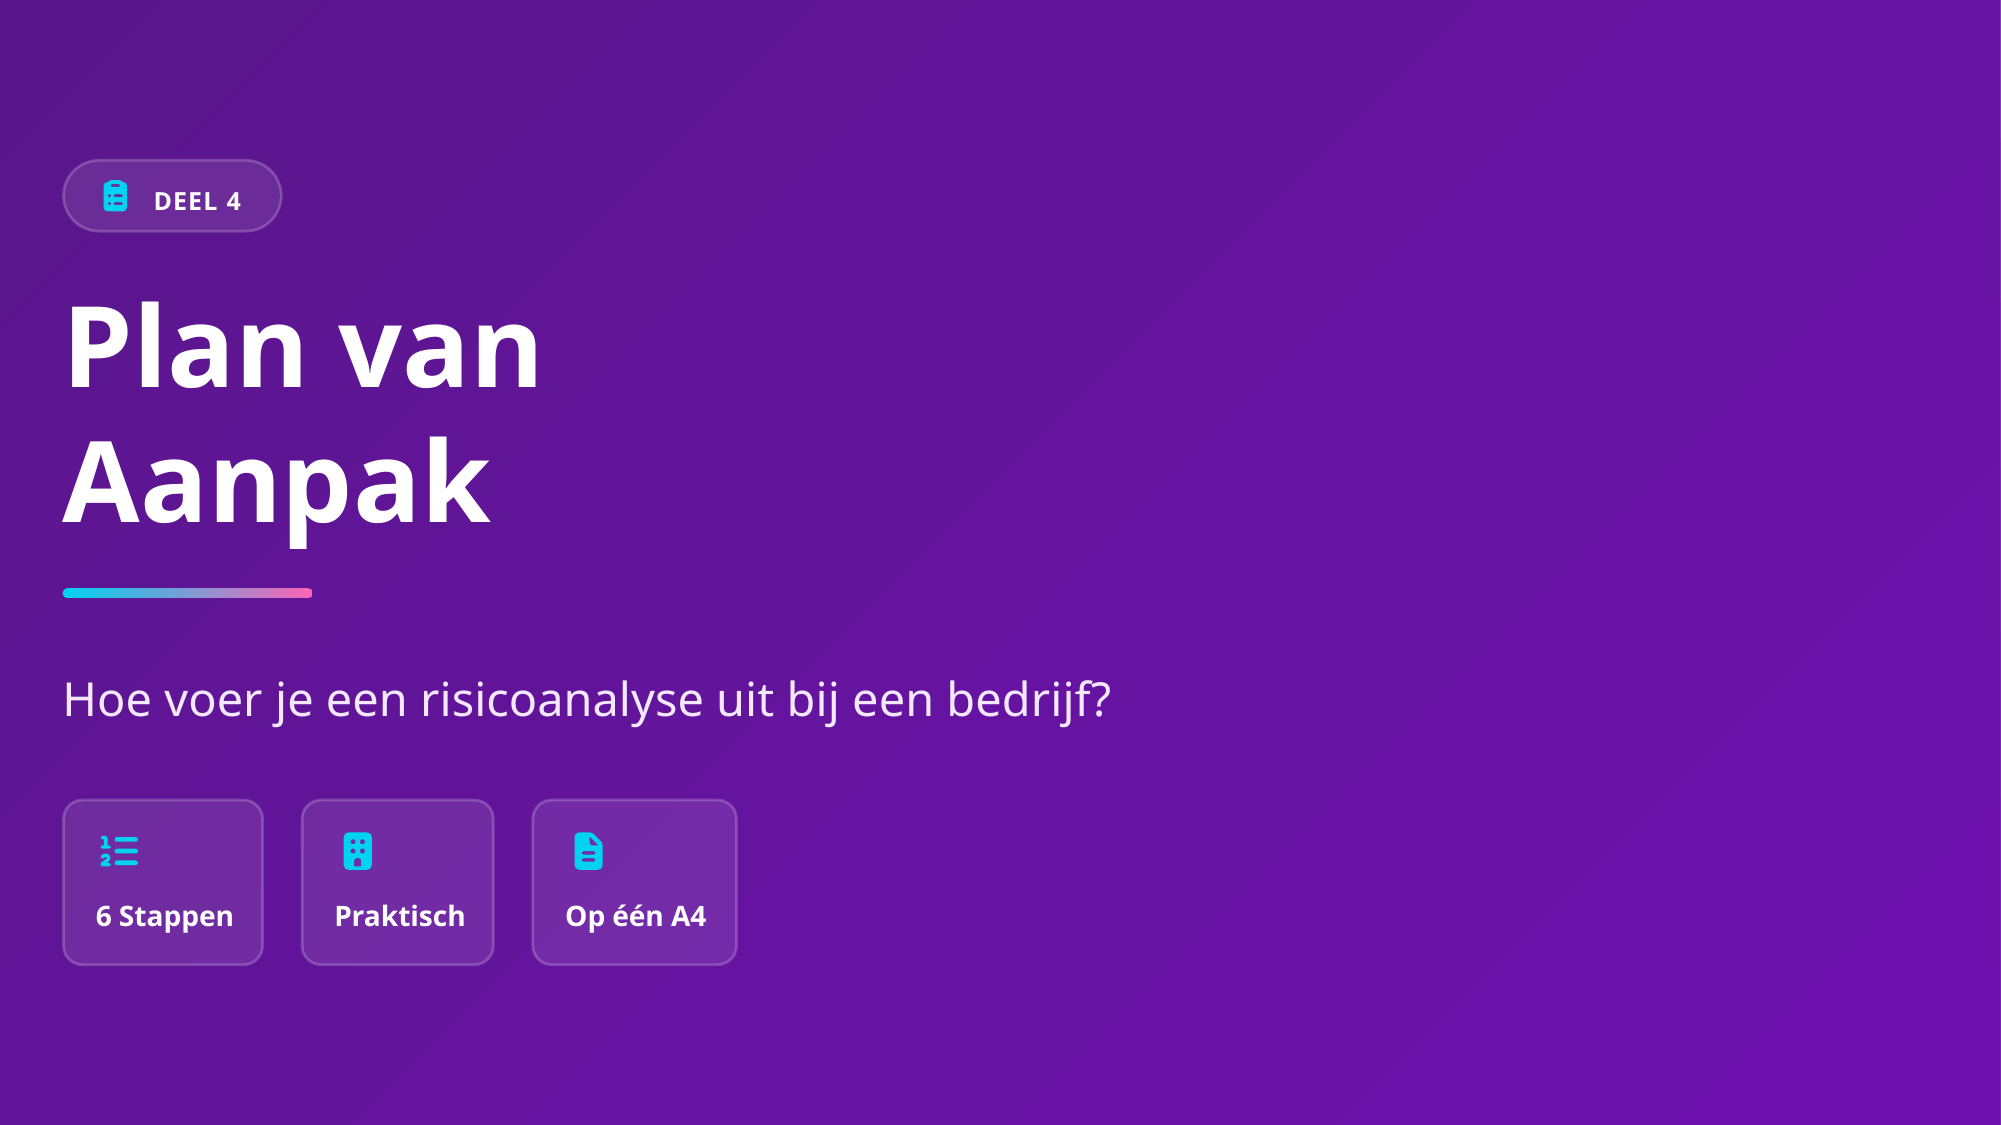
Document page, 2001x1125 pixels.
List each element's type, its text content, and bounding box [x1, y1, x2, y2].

text_box [62, 588, 313, 598]
text_box [343, 832, 372, 870]
text_box [302, 800, 494, 965]
text_box [103, 180, 128, 212]
text_box Op één A4 [565, 888, 719, 933]
text_box [100, 853, 112, 867]
text_box [114, 837, 139, 842]
text_box [114, 860, 139, 866]
text_box [0, 0, 2000, 1125]
text_box [574, 832, 603, 870]
text_box Praktisch [334, 888, 475, 933]
text_box Plan van Aanpak [62, 269, 1994, 551]
text_box [100, 835, 112, 849]
text_box 6 Stappen [95, 888, 245, 933]
text_box [63, 800, 263, 965]
text_box DEEL 4 [153, 177, 262, 215]
text_box [114, 848, 139, 854]
text_box [63, 160, 282, 232]
text_box Hoe voer je een risicoanalyse uit bij een bedrijf? [62, 647, 1286, 725]
text_box [532, 800, 737, 965]
